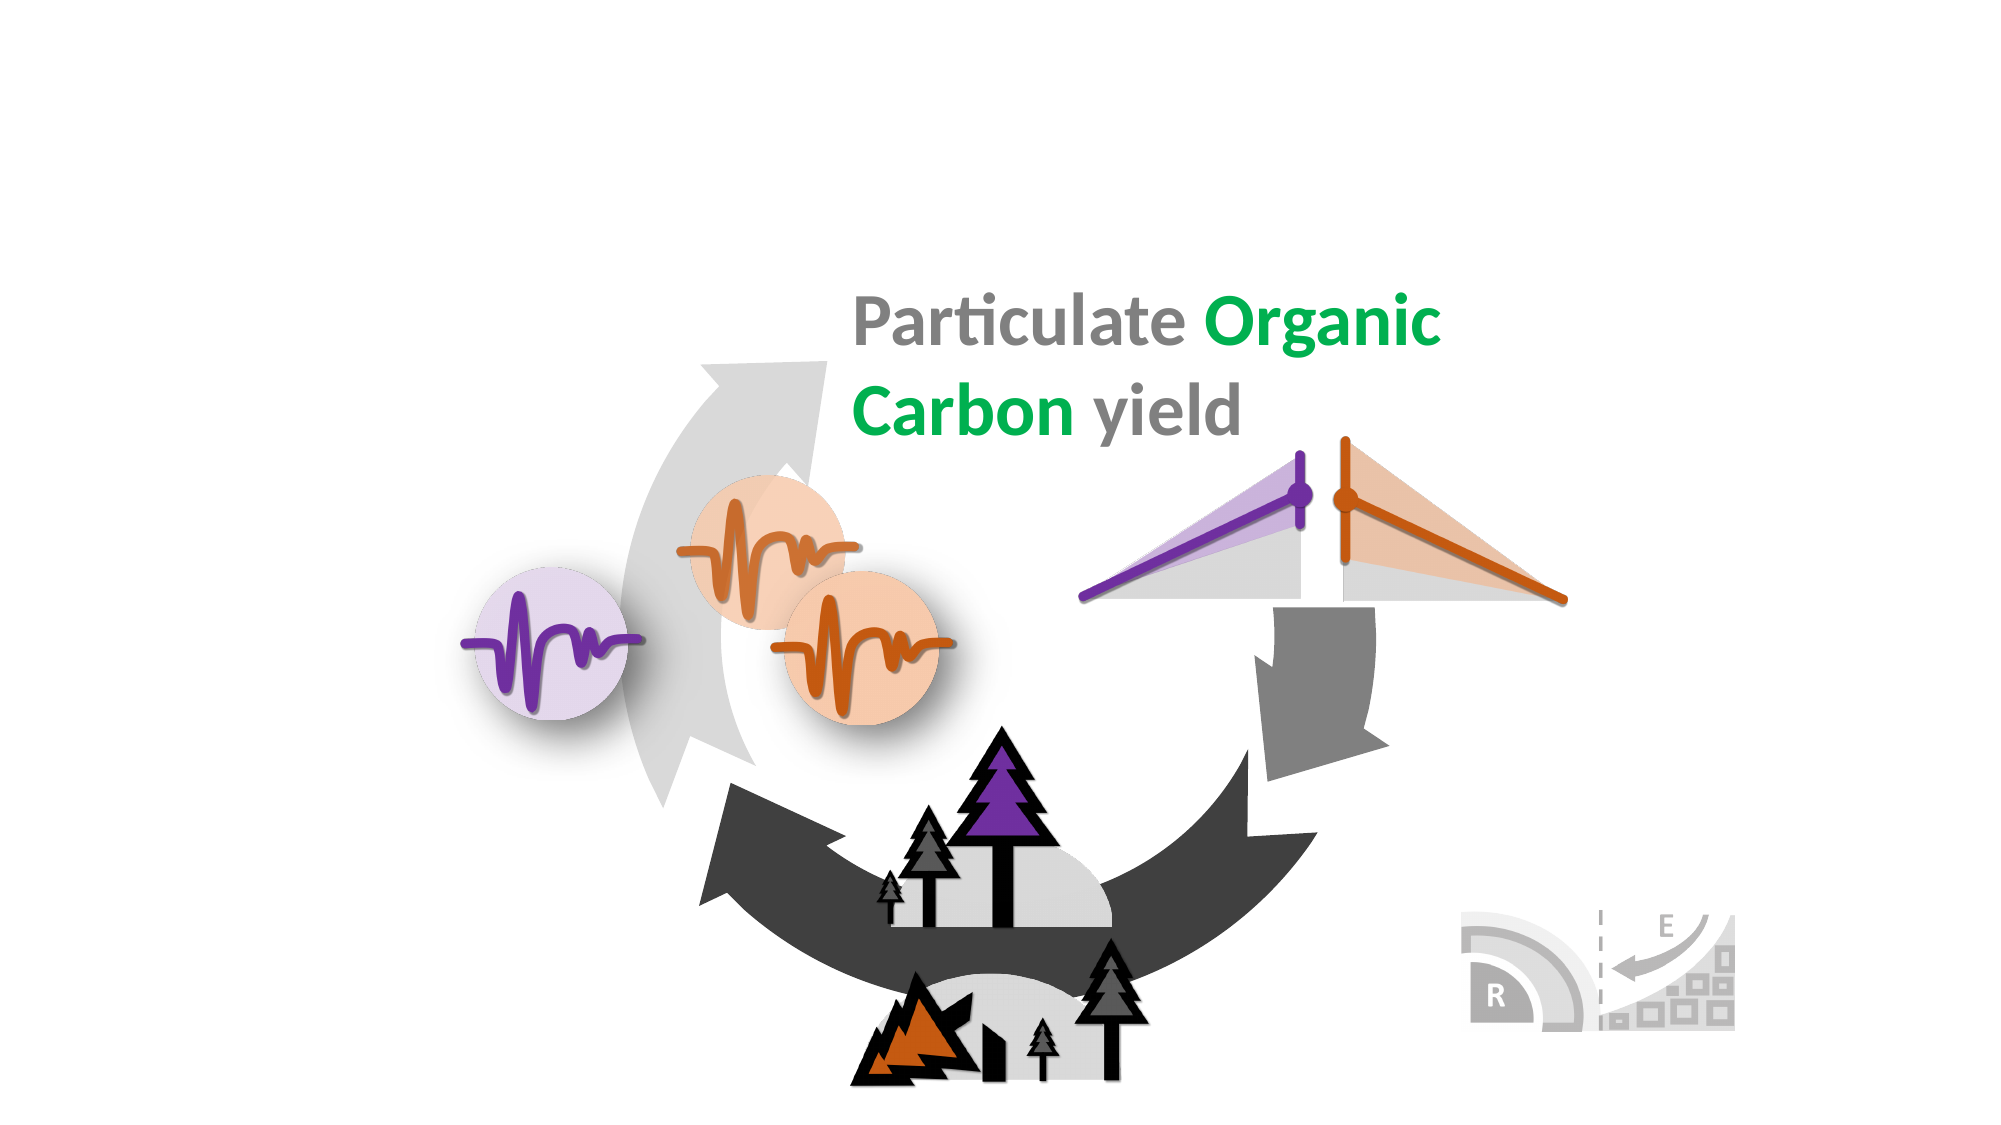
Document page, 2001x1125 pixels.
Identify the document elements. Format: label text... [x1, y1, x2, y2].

picture [459, 567, 648, 720]
text_box [624, 359, 829, 629]
picture [1461, 892, 1735, 1037]
picture [675, 475, 1112, 930]
text_box [635, 630, 759, 811]
picture [1077, 449, 1315, 606]
text_box [1253, 606, 1393, 784]
text_box Particulate Organic Carbon yield [837, 262, 1458, 458]
text_box [697, 748, 1320, 976]
picture [848, 936, 1152, 1089]
picture [1331, 435, 1569, 609]
